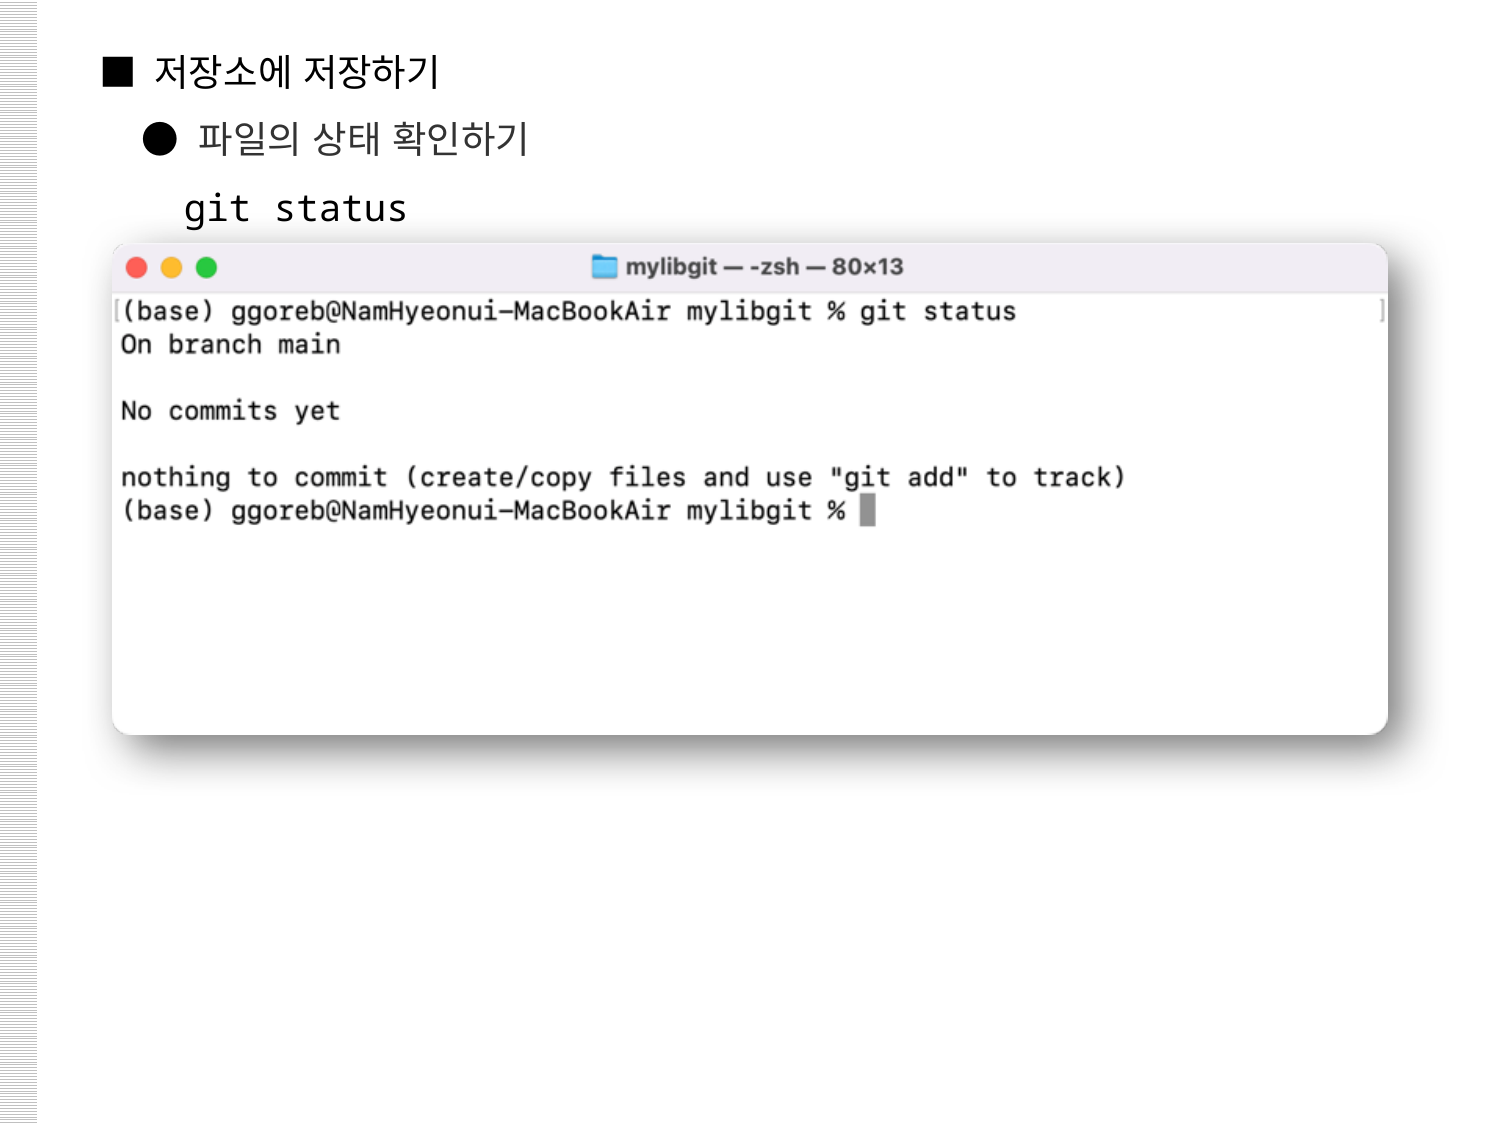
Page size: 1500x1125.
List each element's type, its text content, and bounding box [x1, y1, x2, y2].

picture [112, 243, 1388, 735]
text_box ■ 저장소에 저장하기 ● 파일의 상태 확인하기 git status [84, 19, 546, 237]
